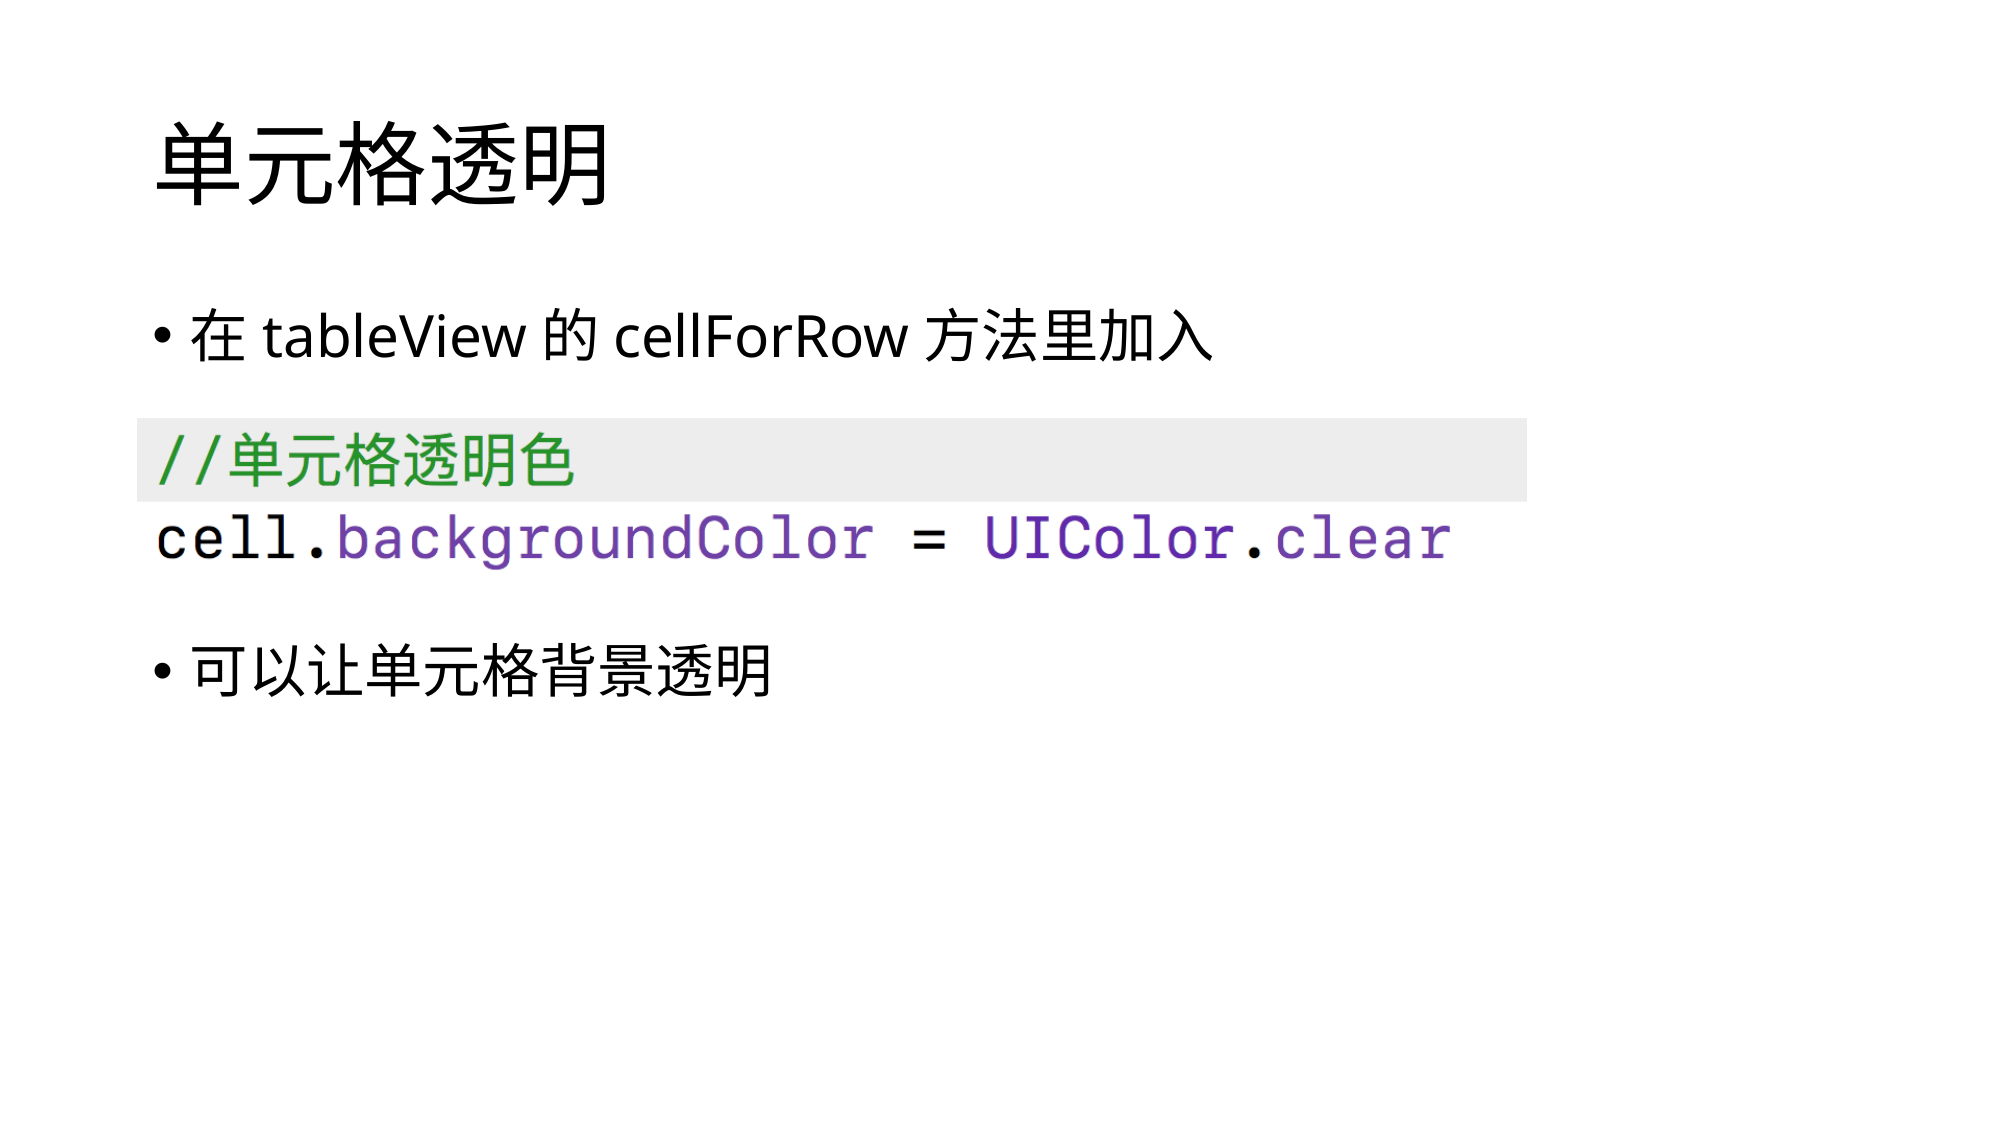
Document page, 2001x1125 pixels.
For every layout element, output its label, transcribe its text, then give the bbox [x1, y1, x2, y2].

picture [137, 415, 1527, 578]
list 在tableView的cellForRow方法里加入 可以让单元格背景透明 [137, 299, 1863, 1014]
title 单元格透明 [137, 59, 1863, 278]
